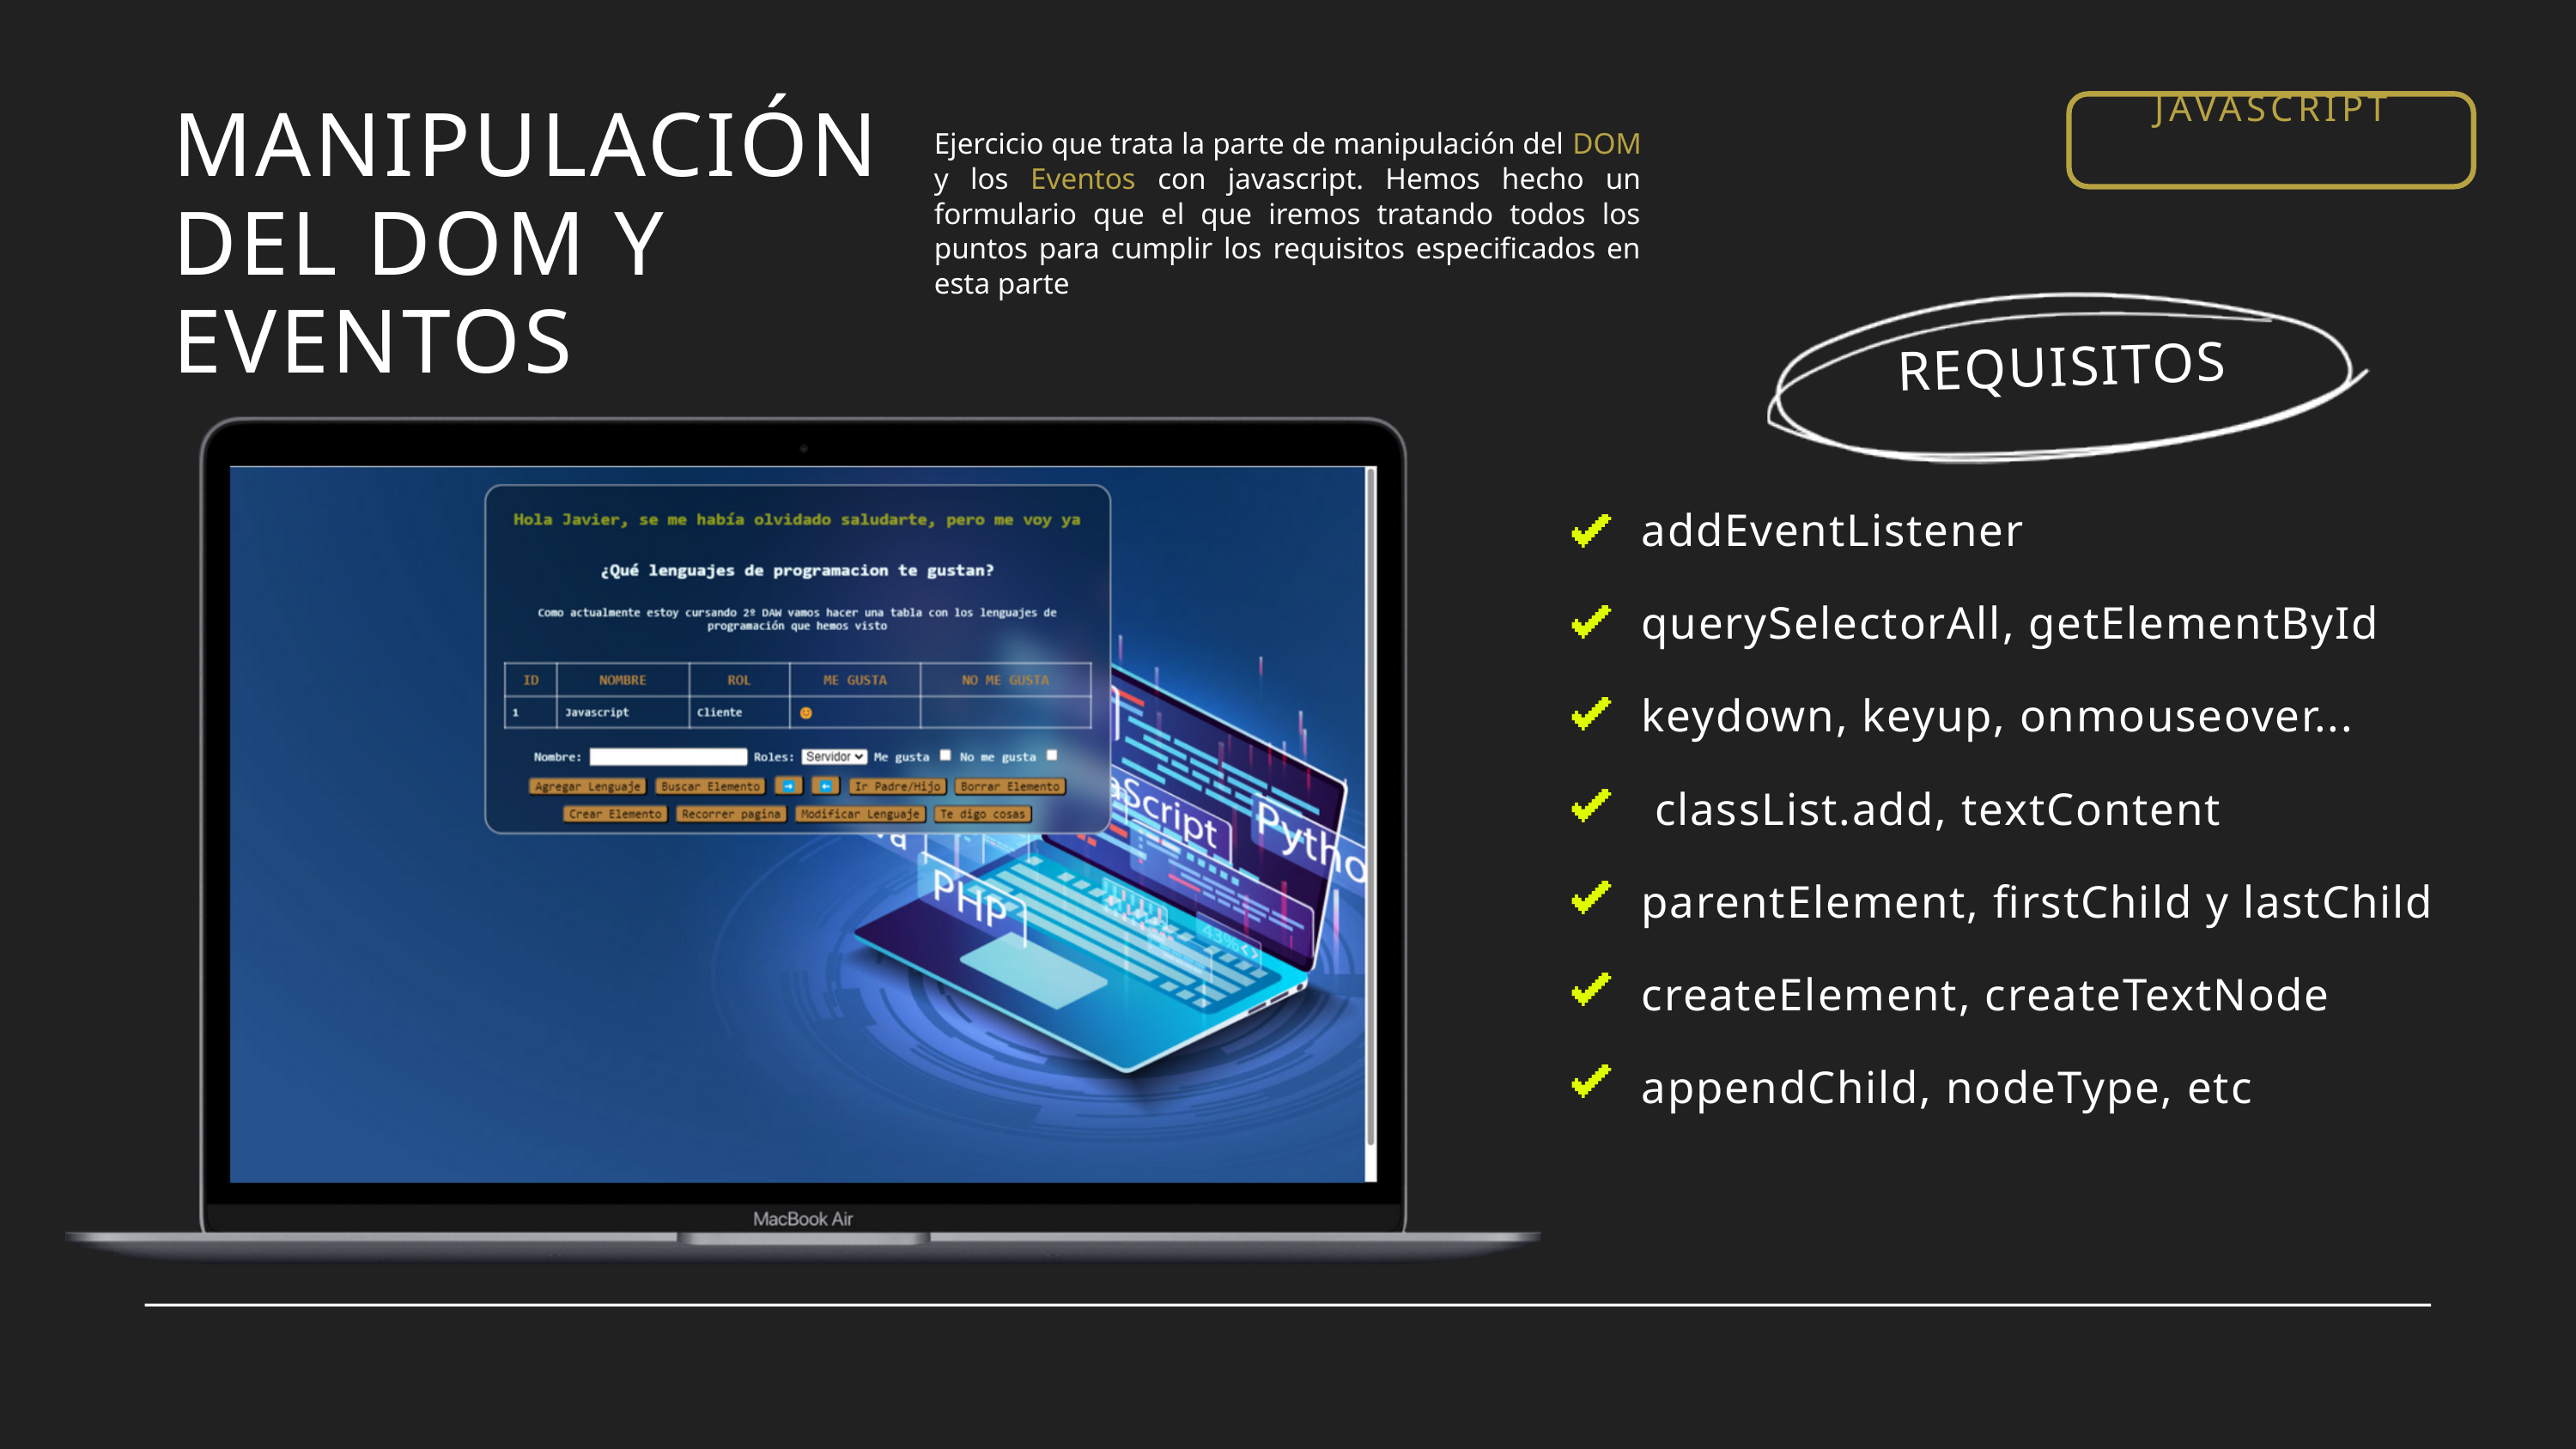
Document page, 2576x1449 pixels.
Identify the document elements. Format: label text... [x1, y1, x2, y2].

text_box [1571, 697, 1612, 731]
text_box Ejercicio que trata la parte de manipulación del DOM y los Eventos con javascript. Hemos hecho un formulario que el que iremos tratando todos los puntos para cumplir los requisitos especificados en esta parte [933, 124, 1642, 300]
text_box [1571, 973, 1612, 1006]
text_box MANIPULACIÓN DEL DOM Y EVENTOS [173, 95, 942, 391]
text_box [1571, 605, 1612, 640]
text_box REQUISITOS [1851, 330, 2271, 403]
text_box [1571, 1064, 1612, 1098]
text_box [1767, 292, 2371, 461]
text_box [1571, 514, 1612, 548]
text_box [1571, 789, 1612, 822]
text_box addEventListener querySelectorAll, getElementById keydown, keyup, onmouseover... classList.add, textContent parentElement, firstChild y lastChild createElement, createTextNode appendChild, nodeType, etc [1641, 461, 2524, 1113]
text_box [65, 416, 1541, 1264]
text_box [1571, 881, 1612, 914]
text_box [2069, 94, 2474, 187]
